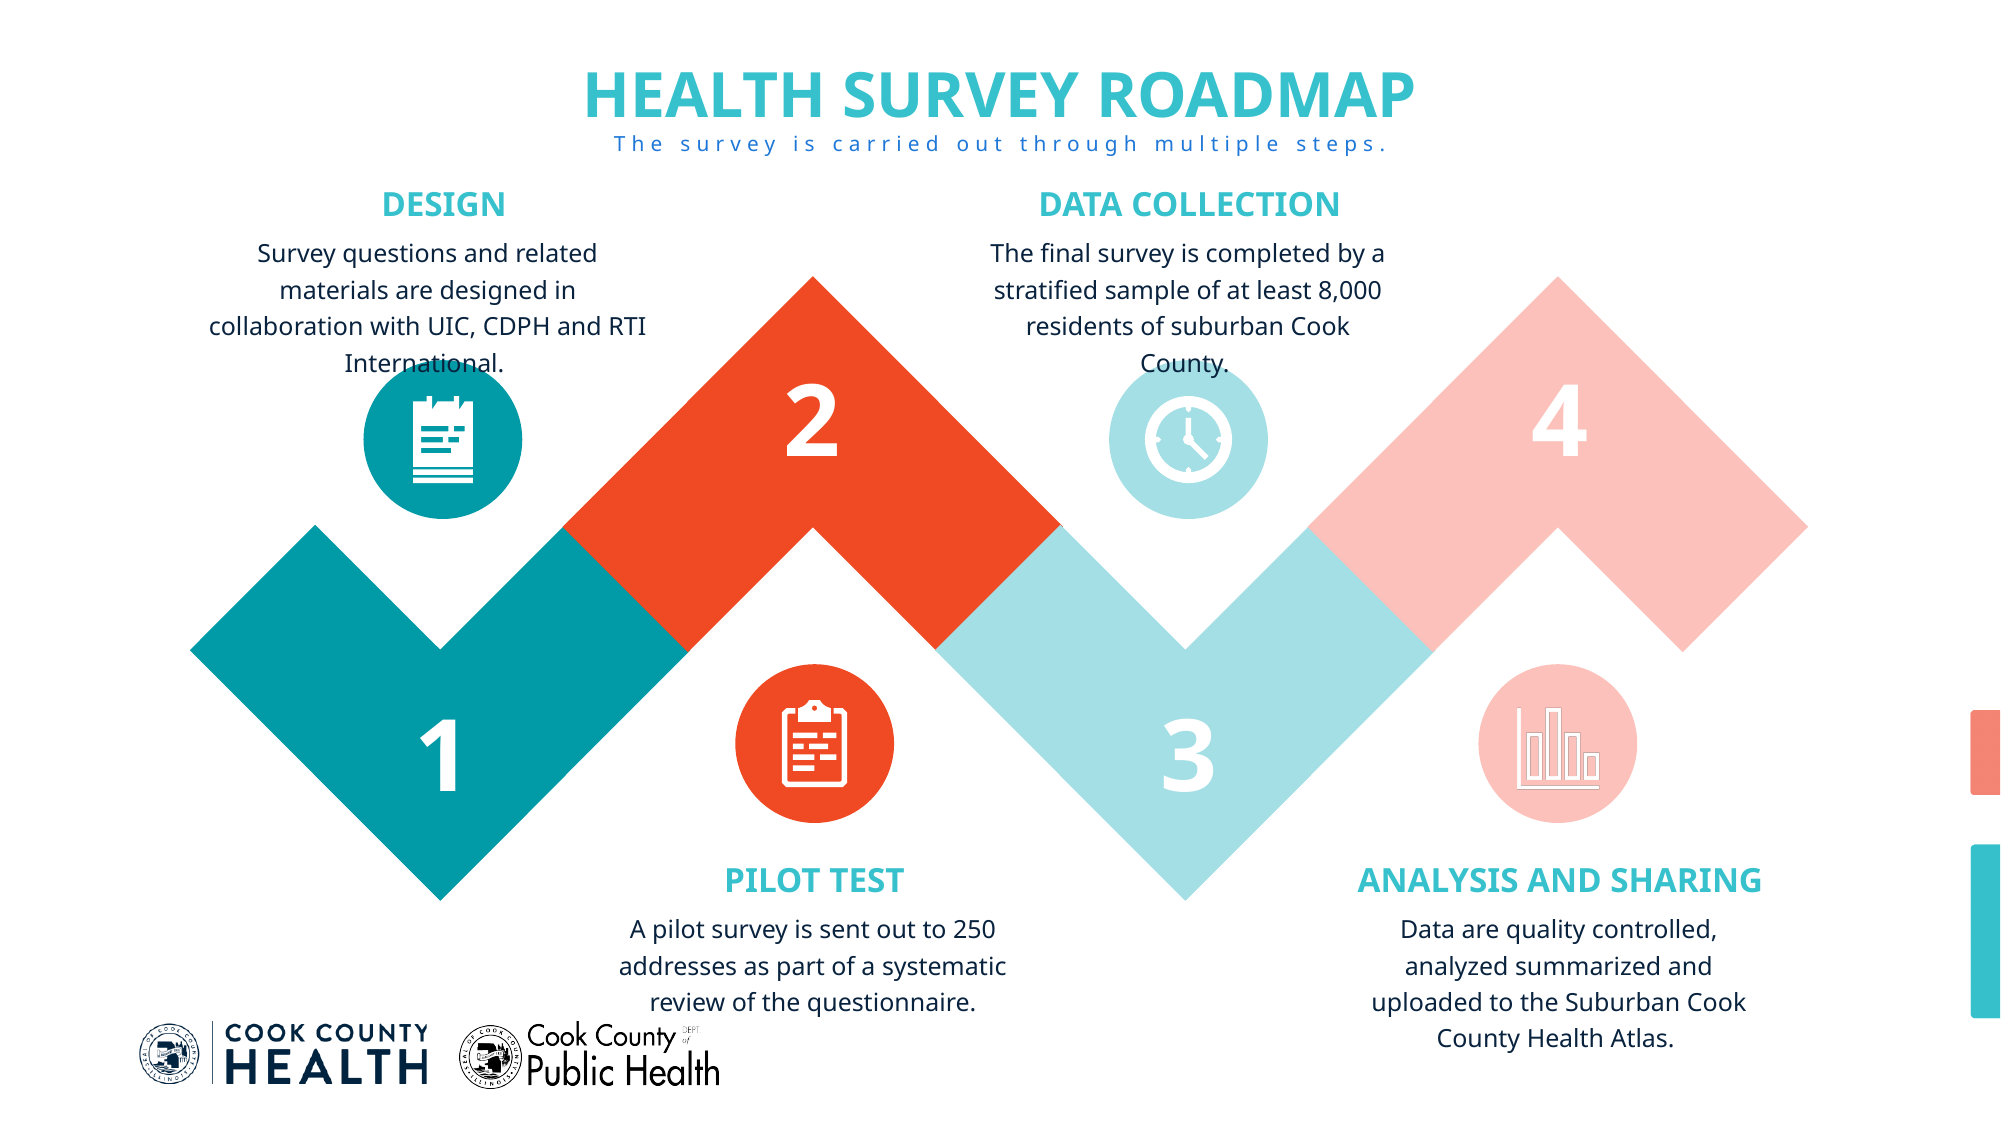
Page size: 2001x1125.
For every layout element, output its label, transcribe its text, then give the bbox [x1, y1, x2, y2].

text_box [1507, 805, 1609, 823]
text_box [1059, 528, 1433, 901]
text_box [735, 664, 895, 823]
text_box [1478, 664, 1638, 799]
text_box [189, 524, 440, 775]
text_box Data are quality controlled, analyzed summarized and uploaded to the Suburban Cook County Health Atlas. [1344, 907, 1775, 1061]
text_box [1307, 402, 1558, 653]
text_box [413, 469, 473, 475]
text_box 1 [399, 683, 487, 819]
text_box PILOT TEST [709, 851, 920, 907]
text_box The final survey is completed by a stratified sample of at least 8,000 residents of suburban Cook County. [969, 223, 1407, 385]
text_box [413, 396, 473, 467]
text_box 3 [1145, 683, 1232, 819]
text_box [413, 477, 473, 484]
text_box [1432, 276, 1809, 653]
text_box HEALTH SURVEY ROADMAP [567, 47, 1433, 138]
text_box The survey is carried out through multiple steps. [599, 122, 1401, 163]
text_box DESIGN [366, 175, 522, 231]
text_box DATA COLLECTION [1023, 175, 1357, 231]
text_box [934, 524, 1185, 775]
text_box [1109, 385, 1268, 519]
picture [1777, 648, 2001, 1079]
text_box ANALYSIS AND SHARING [1342, 851, 1779, 907]
text_box [1144, 396, 1233, 484]
text_box [687, 276, 1063, 650]
text_box [798, 700, 831, 722]
text_box Survey questions and related materials are designed in collaboration with UIC, CDPH and RTI International. [189, 223, 667, 385]
text_box 2 [768, 349, 856, 484]
text_box A pilot survey is sent out to 250 addresses as part of a systematic review of the questionnaire. [600, 899, 1026, 1024]
text_box [363, 385, 523, 519]
text_box 4 [1516, 349, 1604, 484]
text_box [314, 527, 688, 901]
text_box [781, 708, 848, 788]
picture [1501, 692, 1615, 805]
text_box [562, 402, 813, 653]
